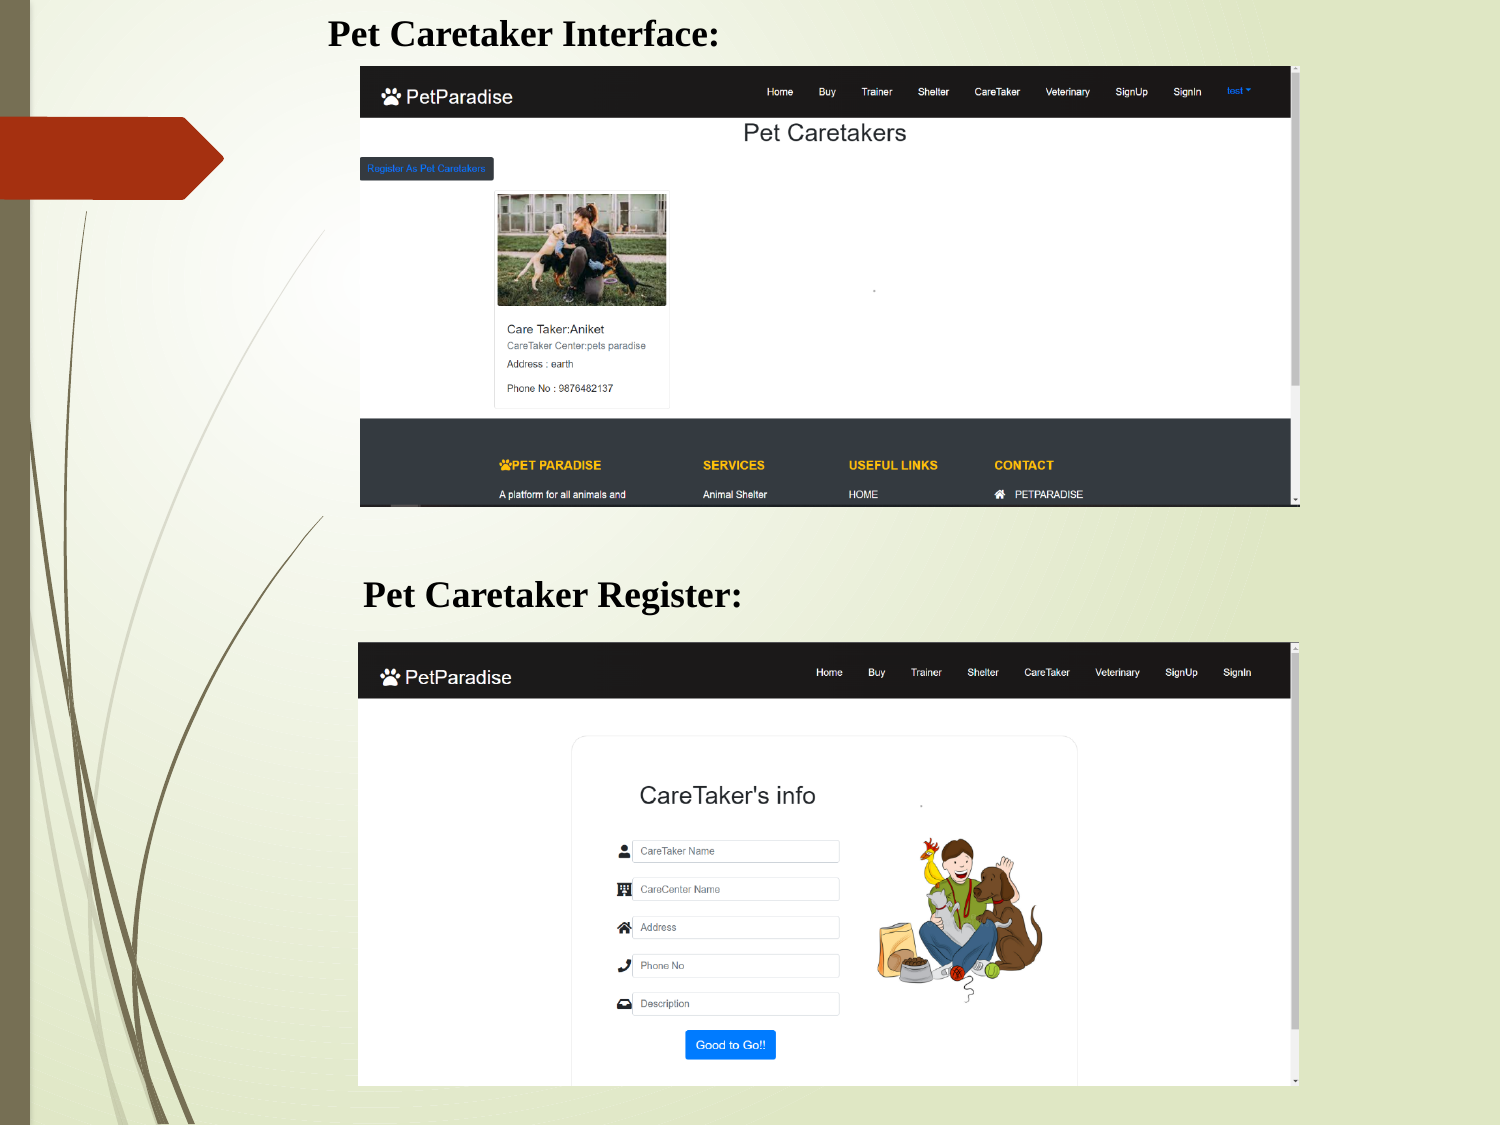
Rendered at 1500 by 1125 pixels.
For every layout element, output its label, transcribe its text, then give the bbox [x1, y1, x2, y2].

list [359, 66, 1300, 508]
title Pet Caretaker Interface: [312, 1, 1394, 212]
text_box Pet Caretaker Register: [348, 562, 916, 623]
picture [358, 642, 1299, 1086]
